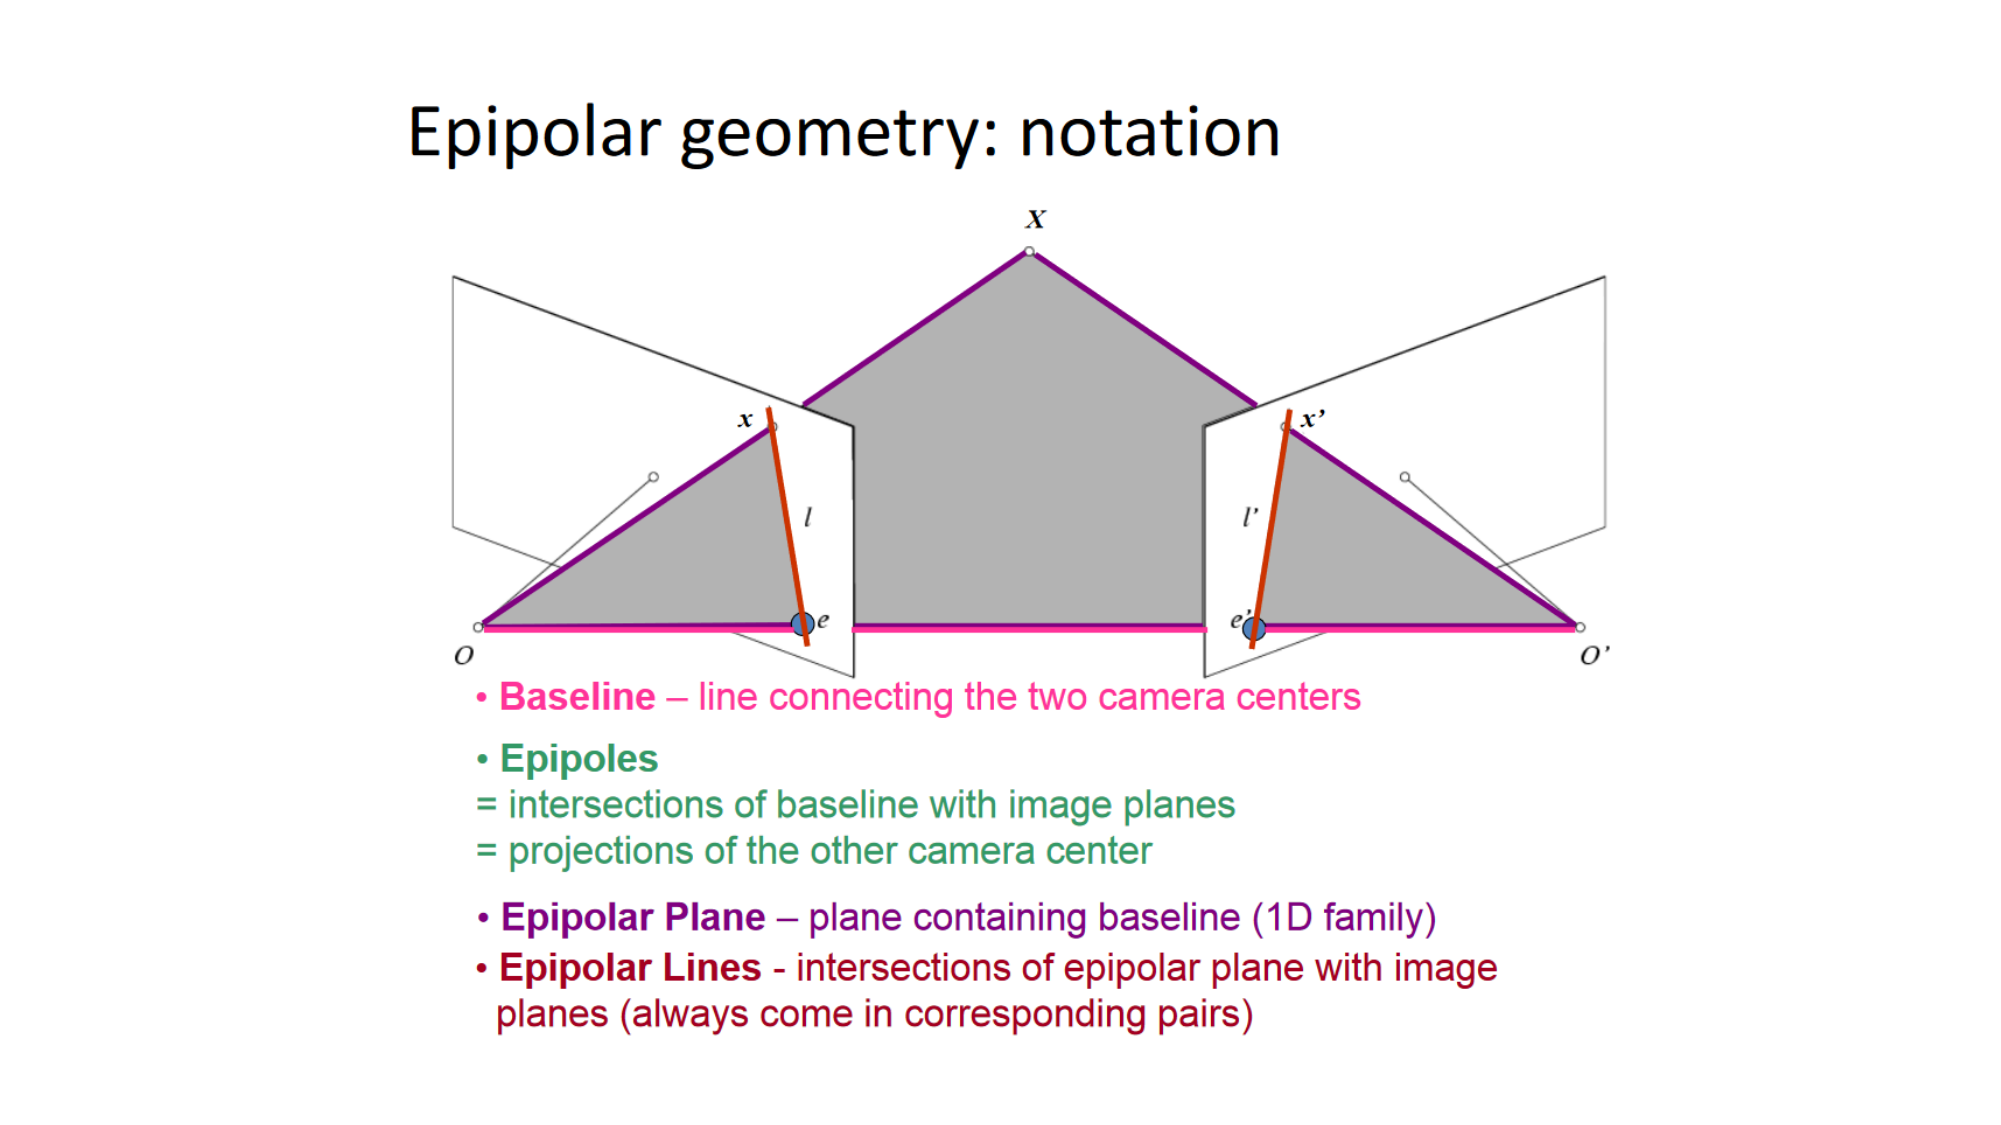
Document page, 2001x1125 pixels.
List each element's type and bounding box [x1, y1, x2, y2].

picture [354, 80, 1653, 1057]
